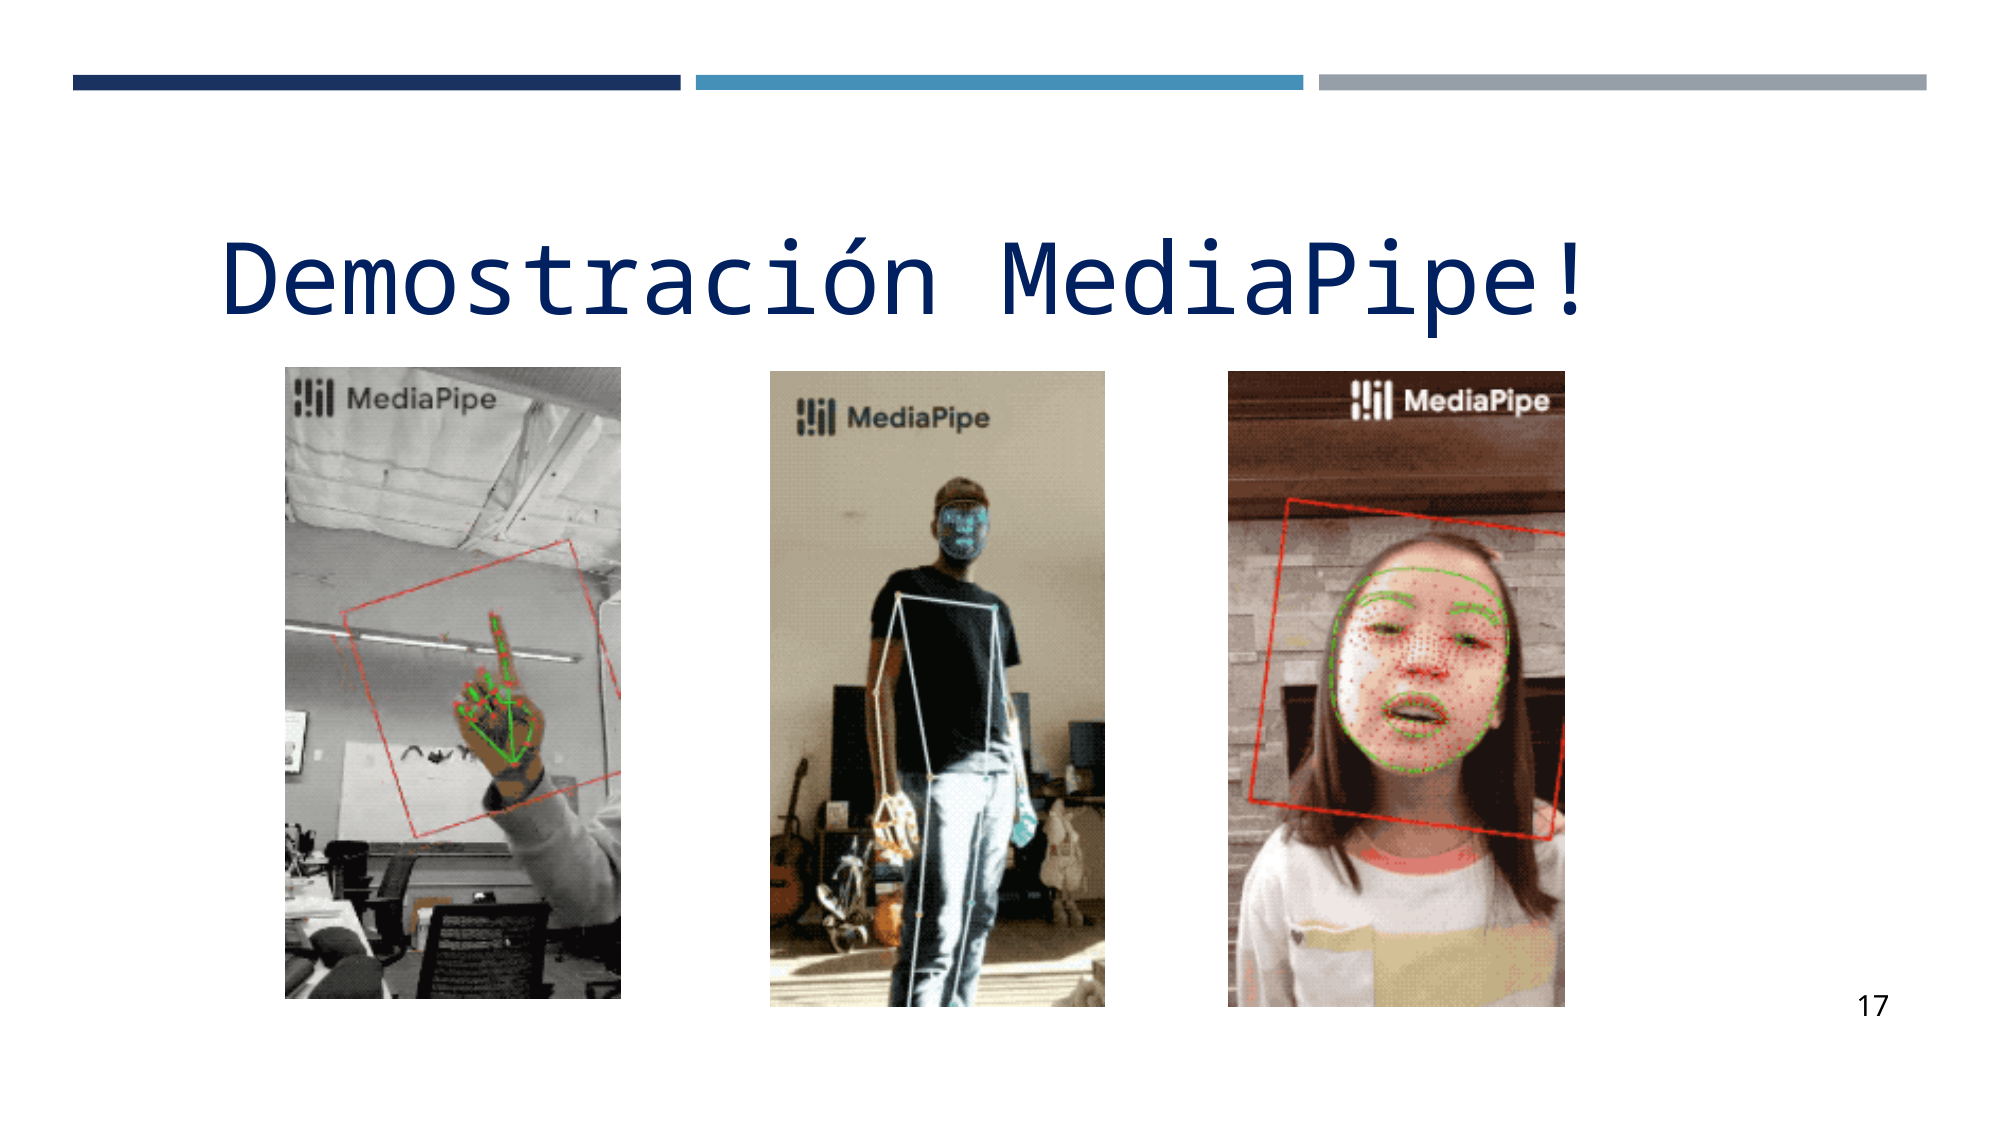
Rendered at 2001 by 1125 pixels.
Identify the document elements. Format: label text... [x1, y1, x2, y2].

slide_number 17 [1732, 977, 1905, 1037]
picture [285, 367, 621, 1000]
text_box Demostración MediaPipe! [205, 207, 1795, 343]
picture [770, 371, 1106, 1008]
picture [1228, 371, 1566, 1008]
